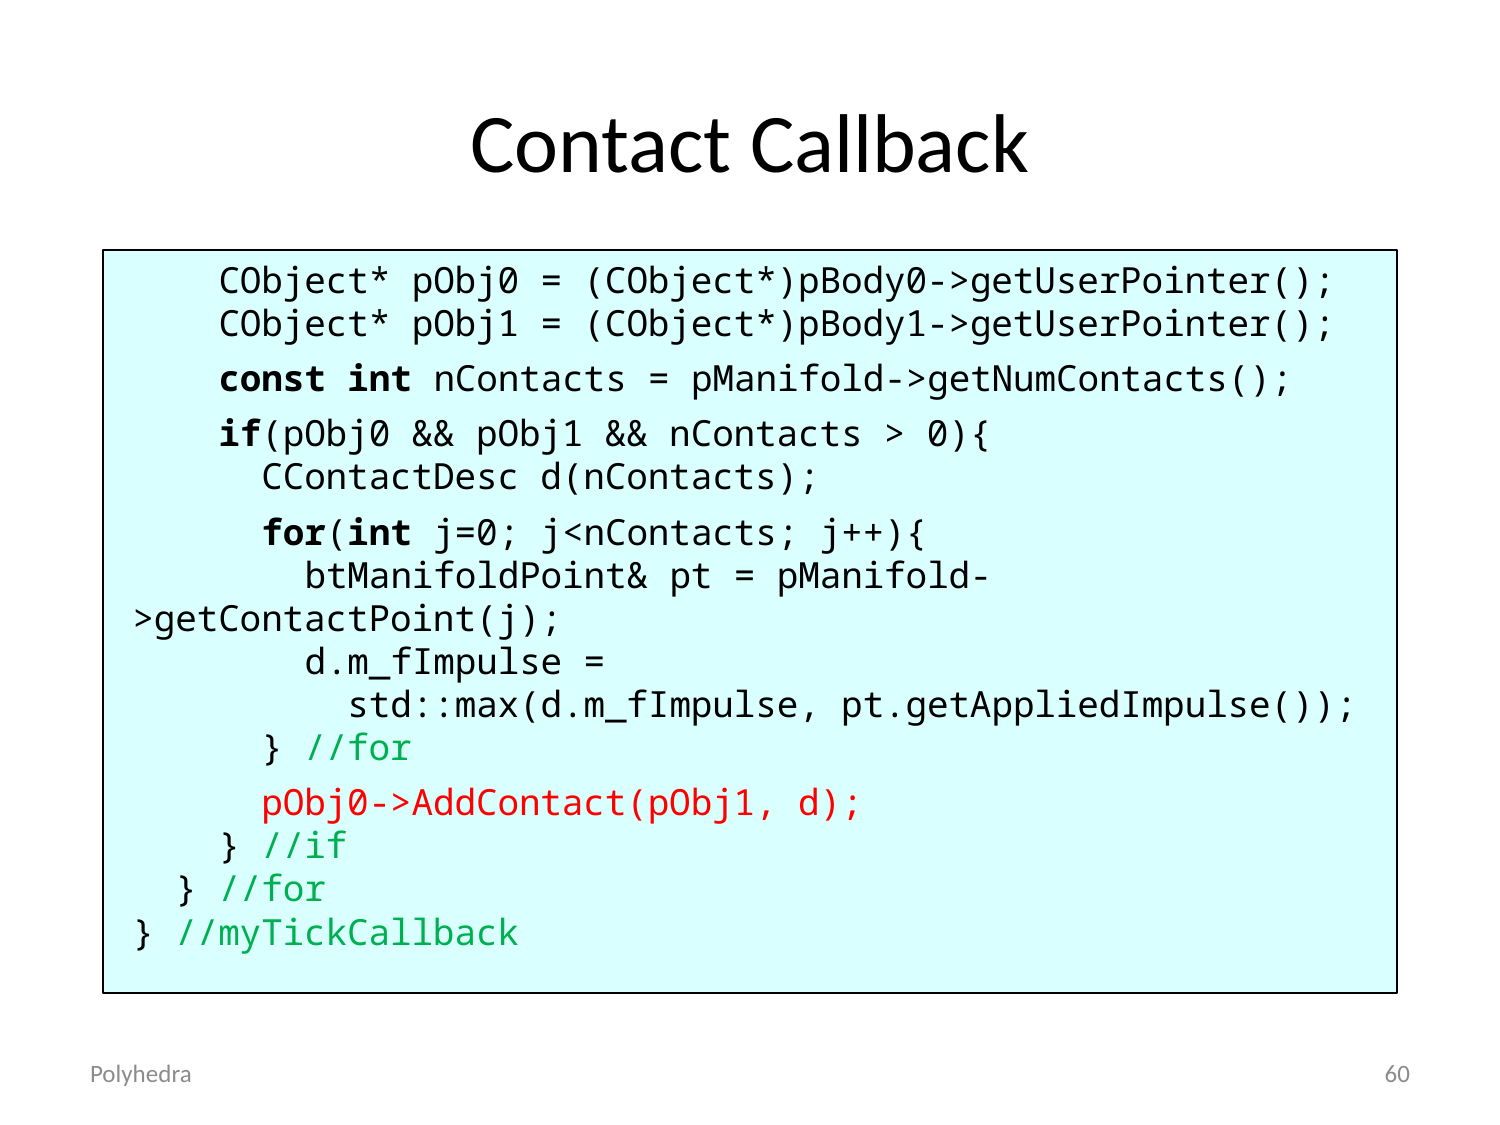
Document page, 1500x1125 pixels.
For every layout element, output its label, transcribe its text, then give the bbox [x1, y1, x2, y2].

slide_number Polyhedra [75, 1042, 425, 1103]
slide_number 60 [1074, 1042, 1425, 1103]
list CObject* pObj0 = (CObject*)pBody0->getUserPointer(); CObject* pObj1 = (CObject*)pBody1->getUserPointer(); const int nContacts = pManifold->getNumContacts(); if(pObj0 && pObj1 && nContacts > 0){ CContactDesc d(nContacts); for(int j=0; j<nContacts; j++){ btManifoldPoint& pt = pManifold->getContactPoint(j); d.m_fImpulse = std::max(d.m_fImpulse, pt.getAppliedImpulse()); } //for pObj0->AddContact(pObj1, d); } //if } //for } //myTickCallback [103, 249, 1397, 994]
title Contact Callback [75, 45, 1425, 233]
